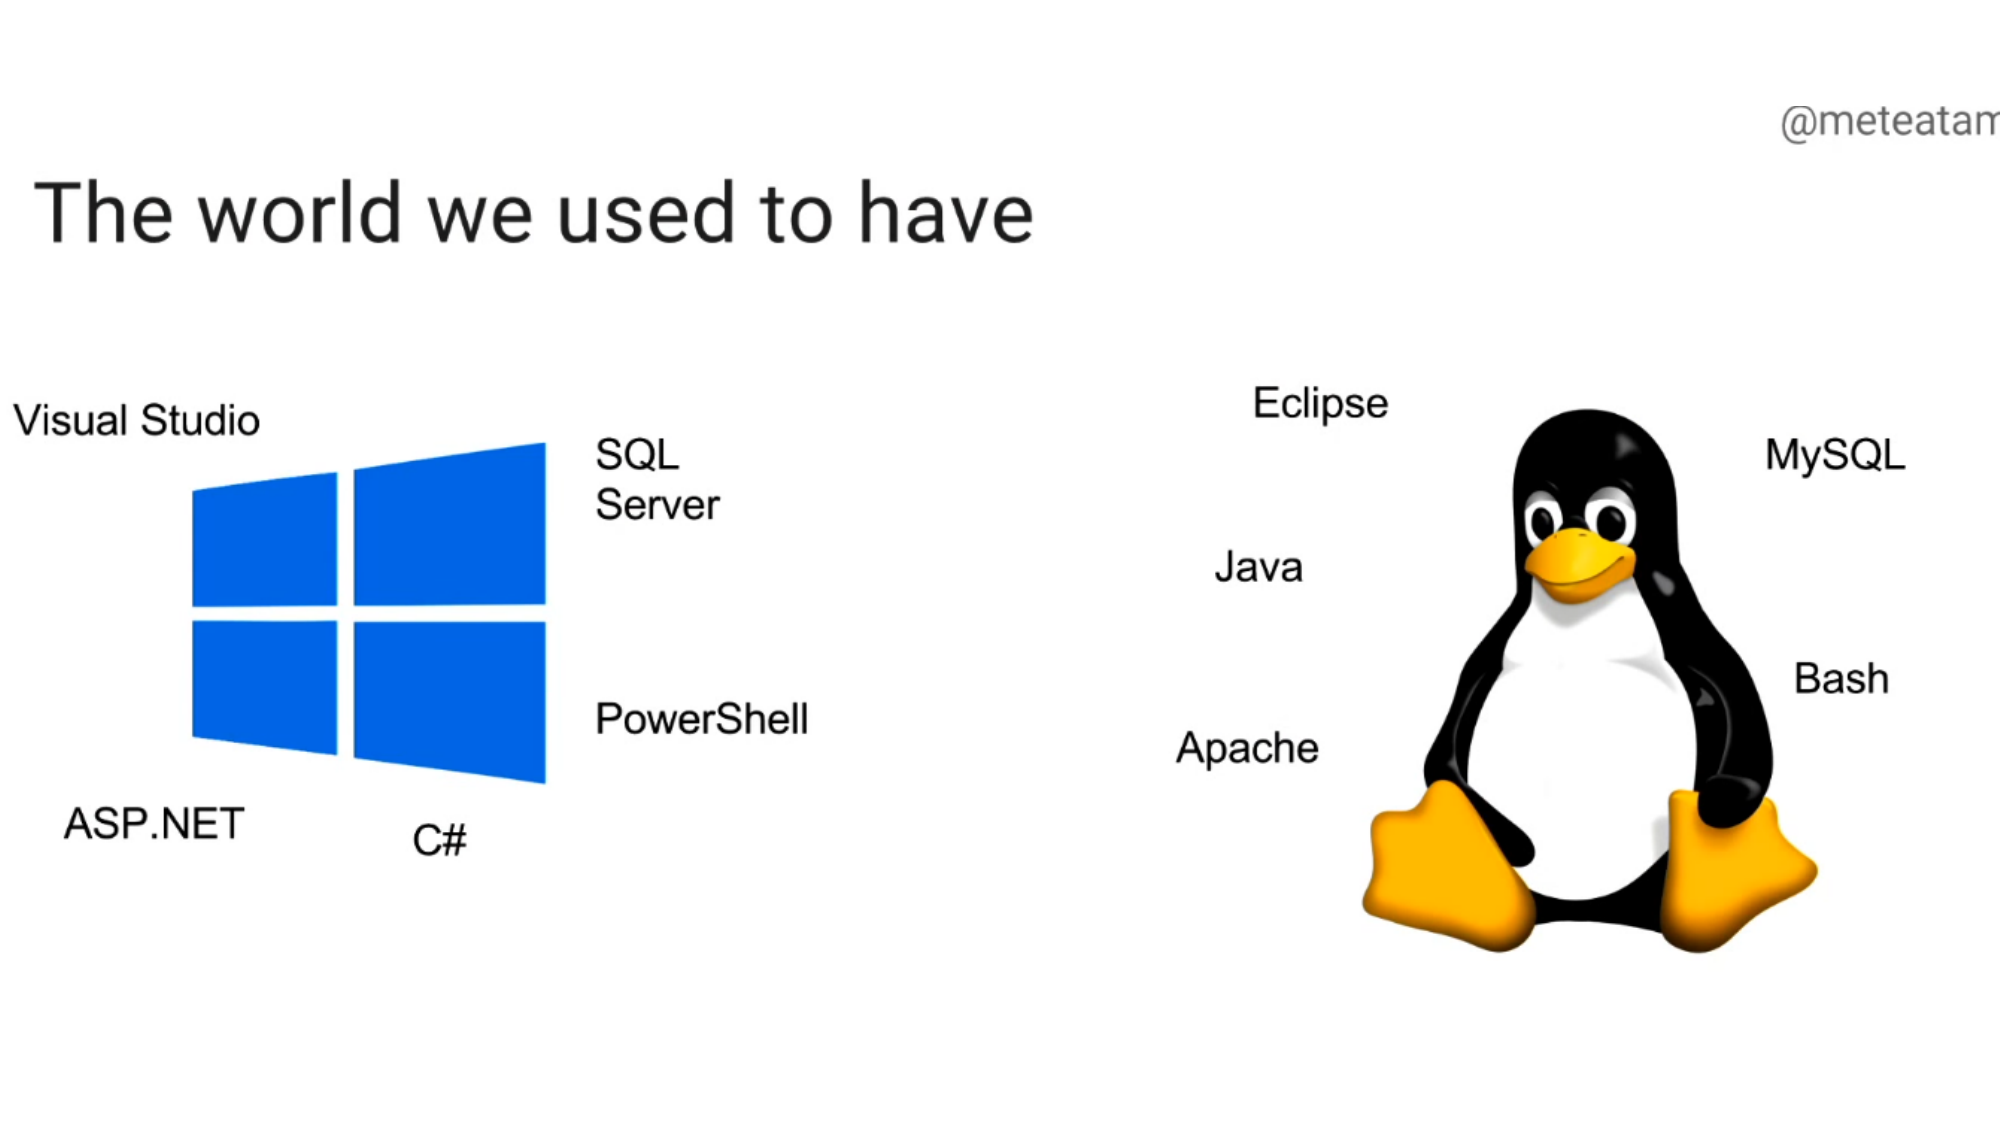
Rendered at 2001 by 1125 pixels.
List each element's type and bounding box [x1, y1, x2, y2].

picture [0, 106, 2000, 1019]
